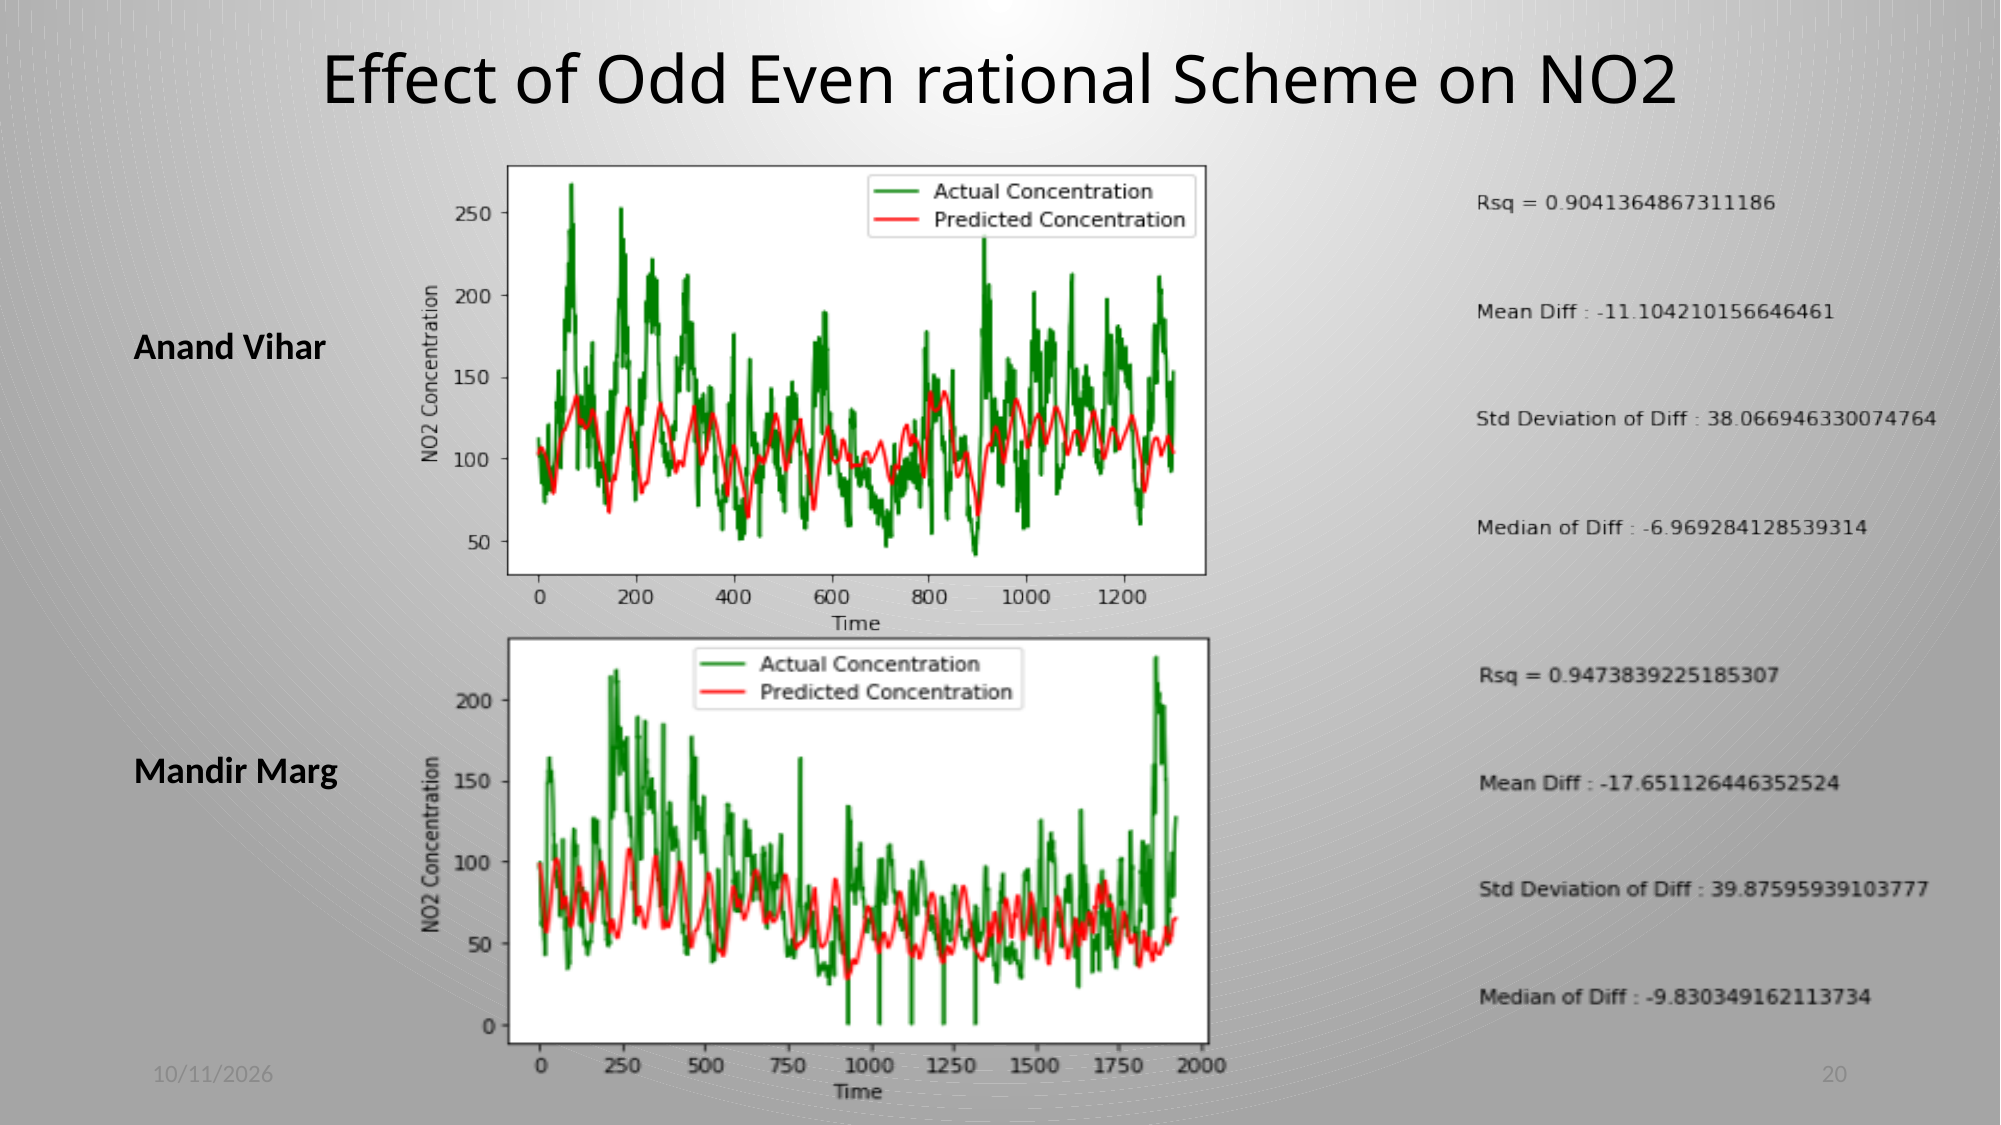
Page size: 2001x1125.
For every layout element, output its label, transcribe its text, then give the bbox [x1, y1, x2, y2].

title Effect of Odd Even rational Scheme on NO2 [137, 29, 1863, 134]
text_box Mandir Marg [118, 738, 410, 799]
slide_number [137, 1042, 410, 1103]
picture [409, 154, 1988, 1114]
text_box Anand Vihar [118, 314, 391, 375]
